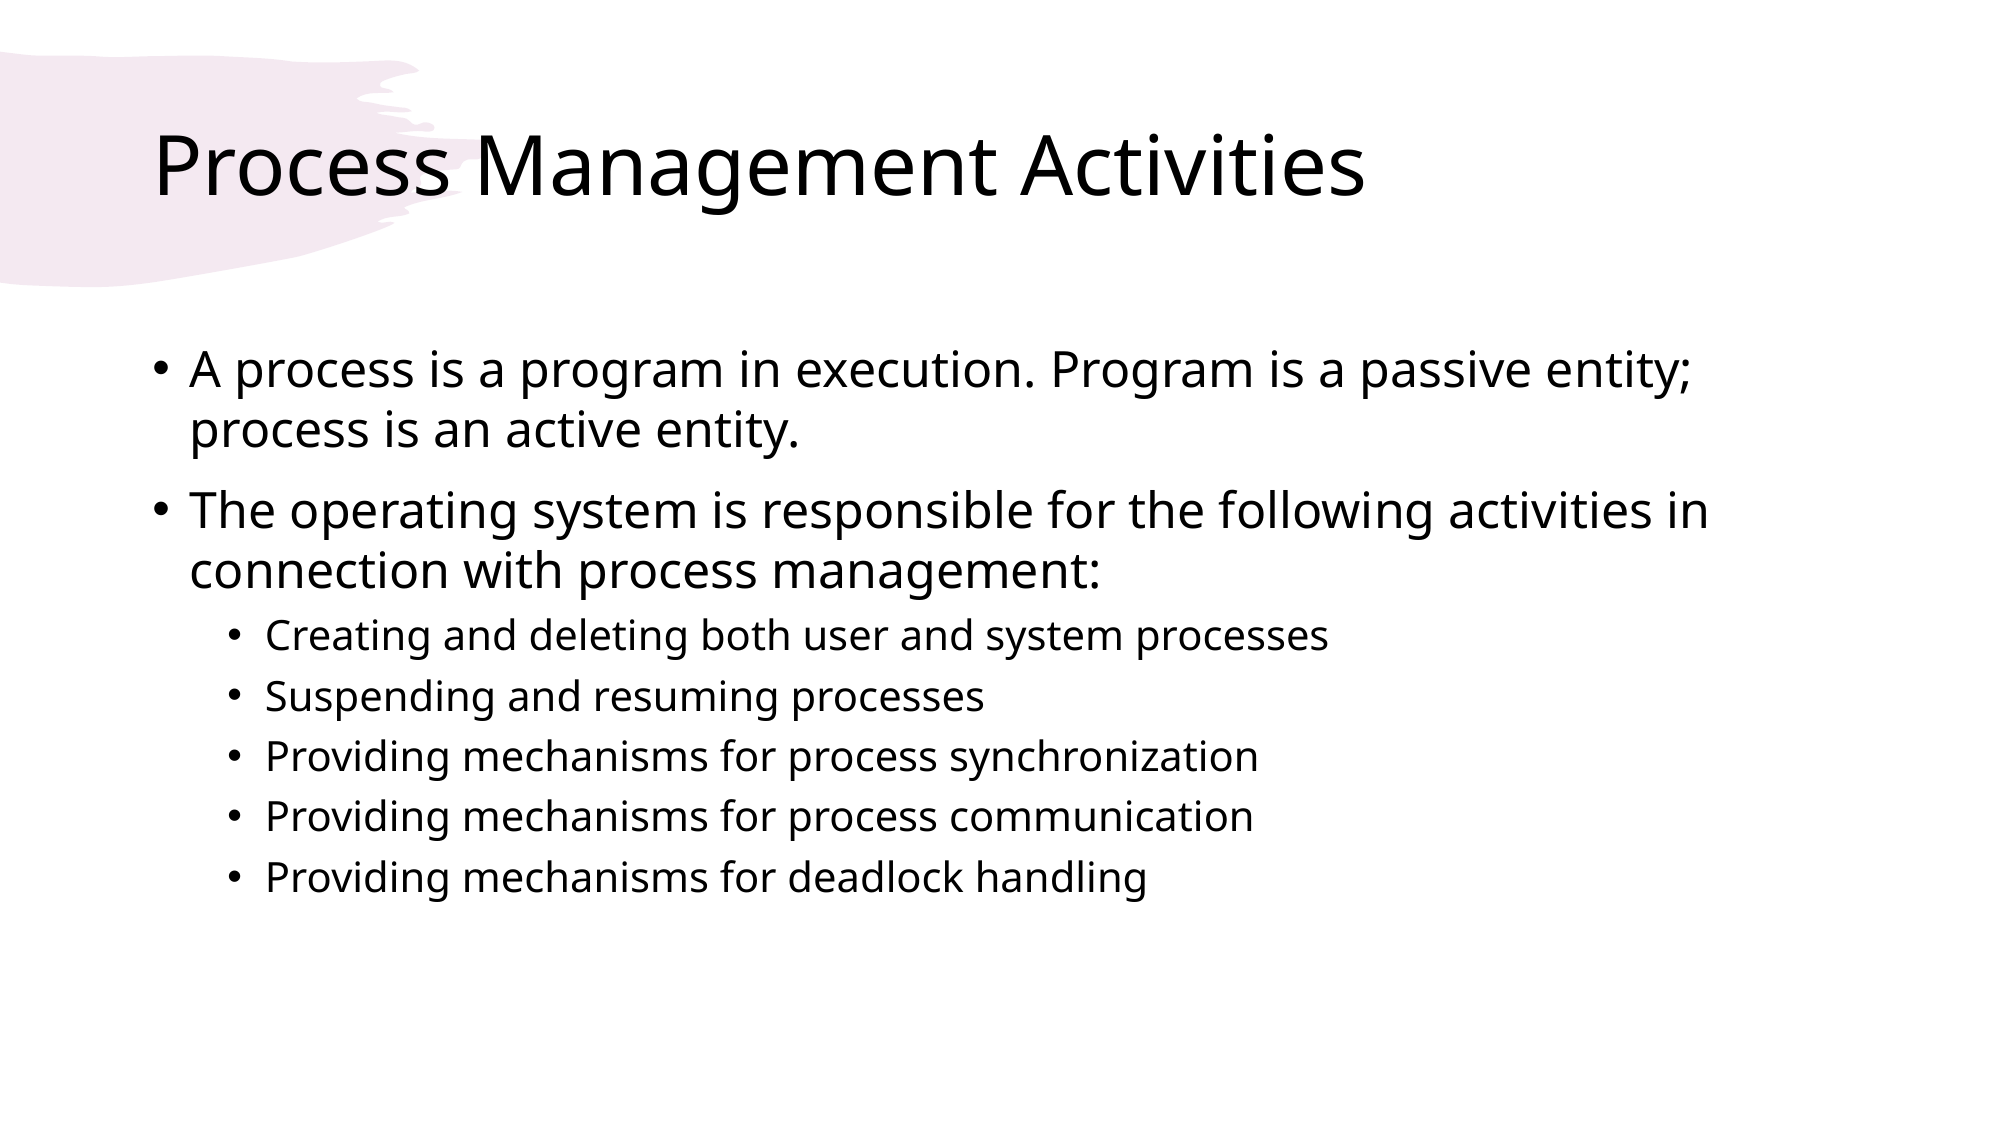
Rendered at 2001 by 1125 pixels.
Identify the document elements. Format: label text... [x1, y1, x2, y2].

title Process Management Activities [137, 59, 1863, 278]
list A process is a program in execution. Program is a passive entity; process is an active entity. The operating system is responsible for the following activities in connection with process management: Creating and deleting both user and system processes Suspending and resuming processes Providing mechanisms for process synchronization Providing mechanisms for process communication Providing mechanisms for deadlock handling [137, 329, 1863, 1013]
